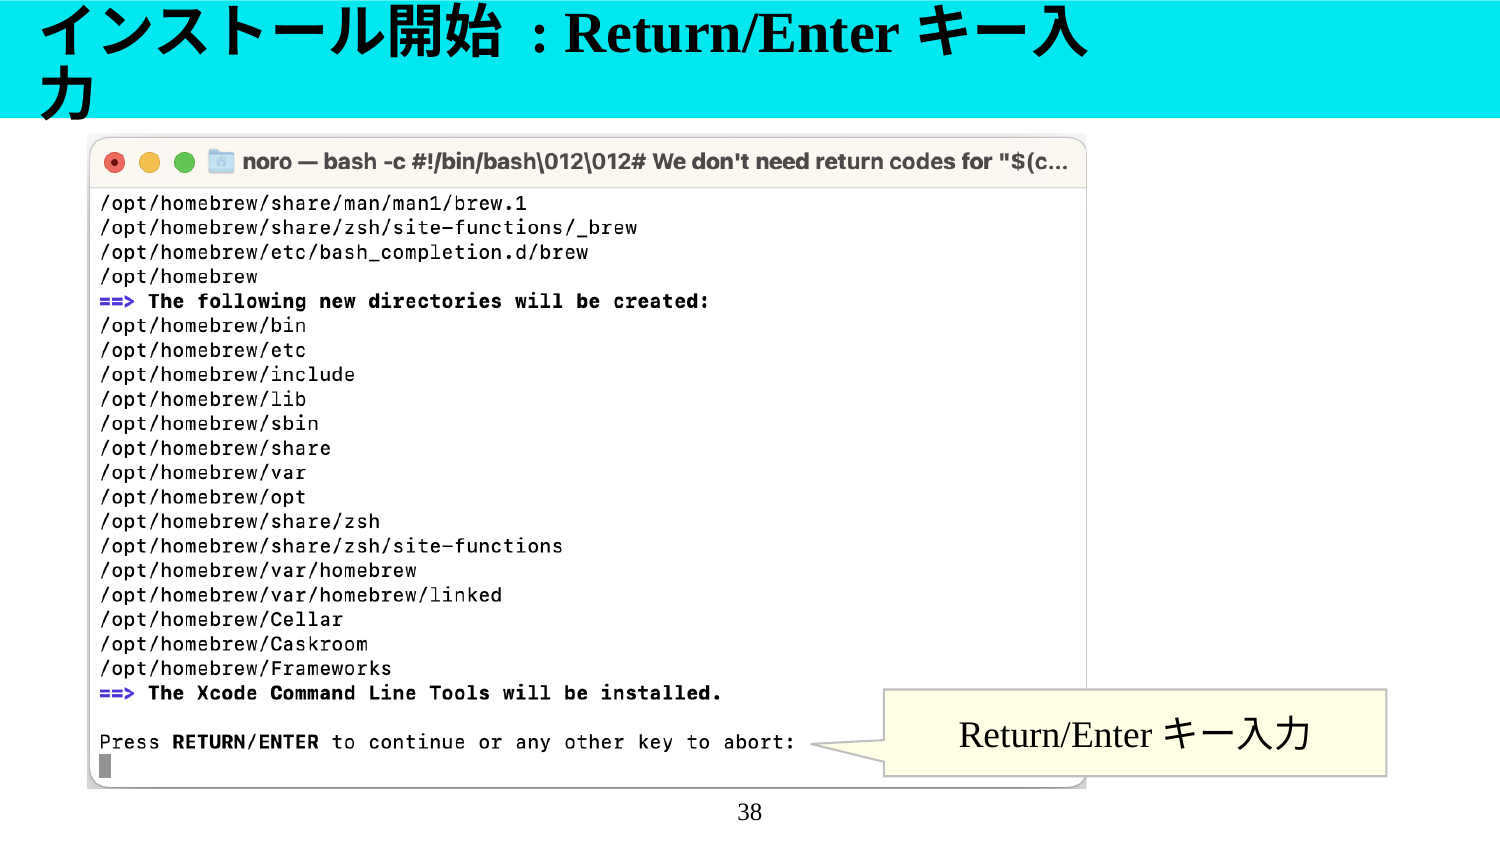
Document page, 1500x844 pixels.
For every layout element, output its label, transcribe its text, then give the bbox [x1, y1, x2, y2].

text_box Return/Enterキー入力 [1087, 688, 1388, 778]
slide_number 38 [705, 789, 795, 832]
title インストール開始 : Return/Enterキー入力 [38, 0, 1136, 113]
picture [86, 133, 1087, 789]
